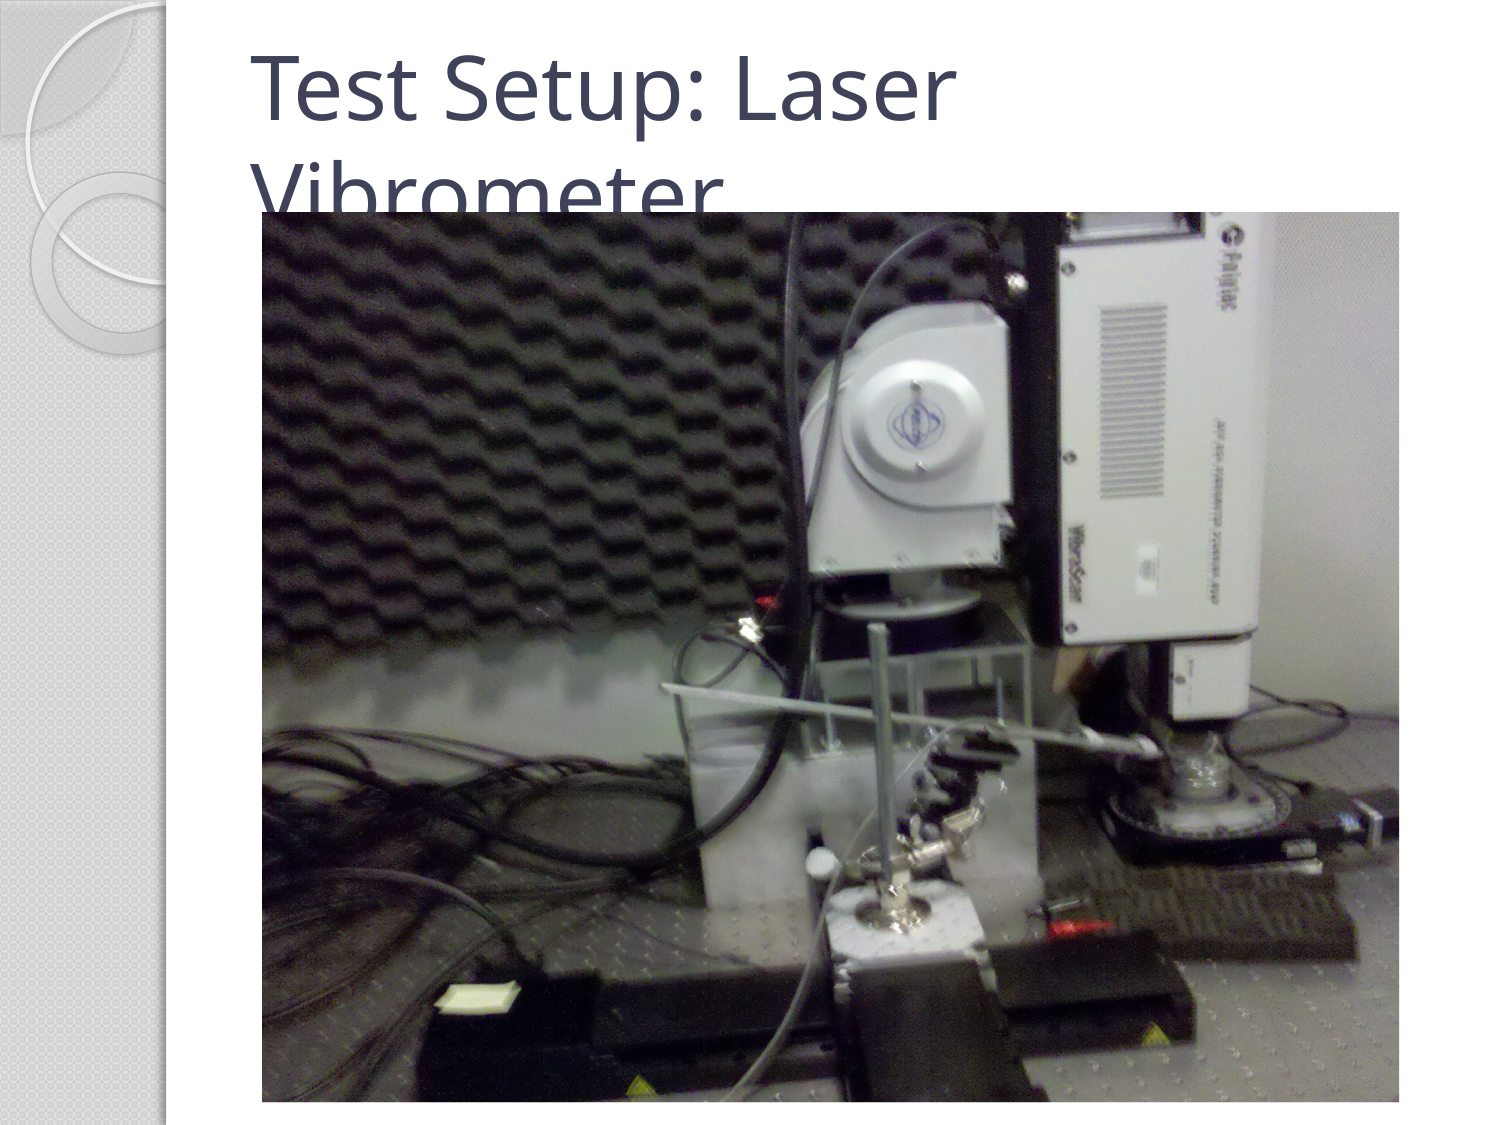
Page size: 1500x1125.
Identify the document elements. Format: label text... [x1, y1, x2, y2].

title Test Setup: Laser Vibrometer [235, 45, 1466, 233]
picture [262, 212, 1401, 1103]
